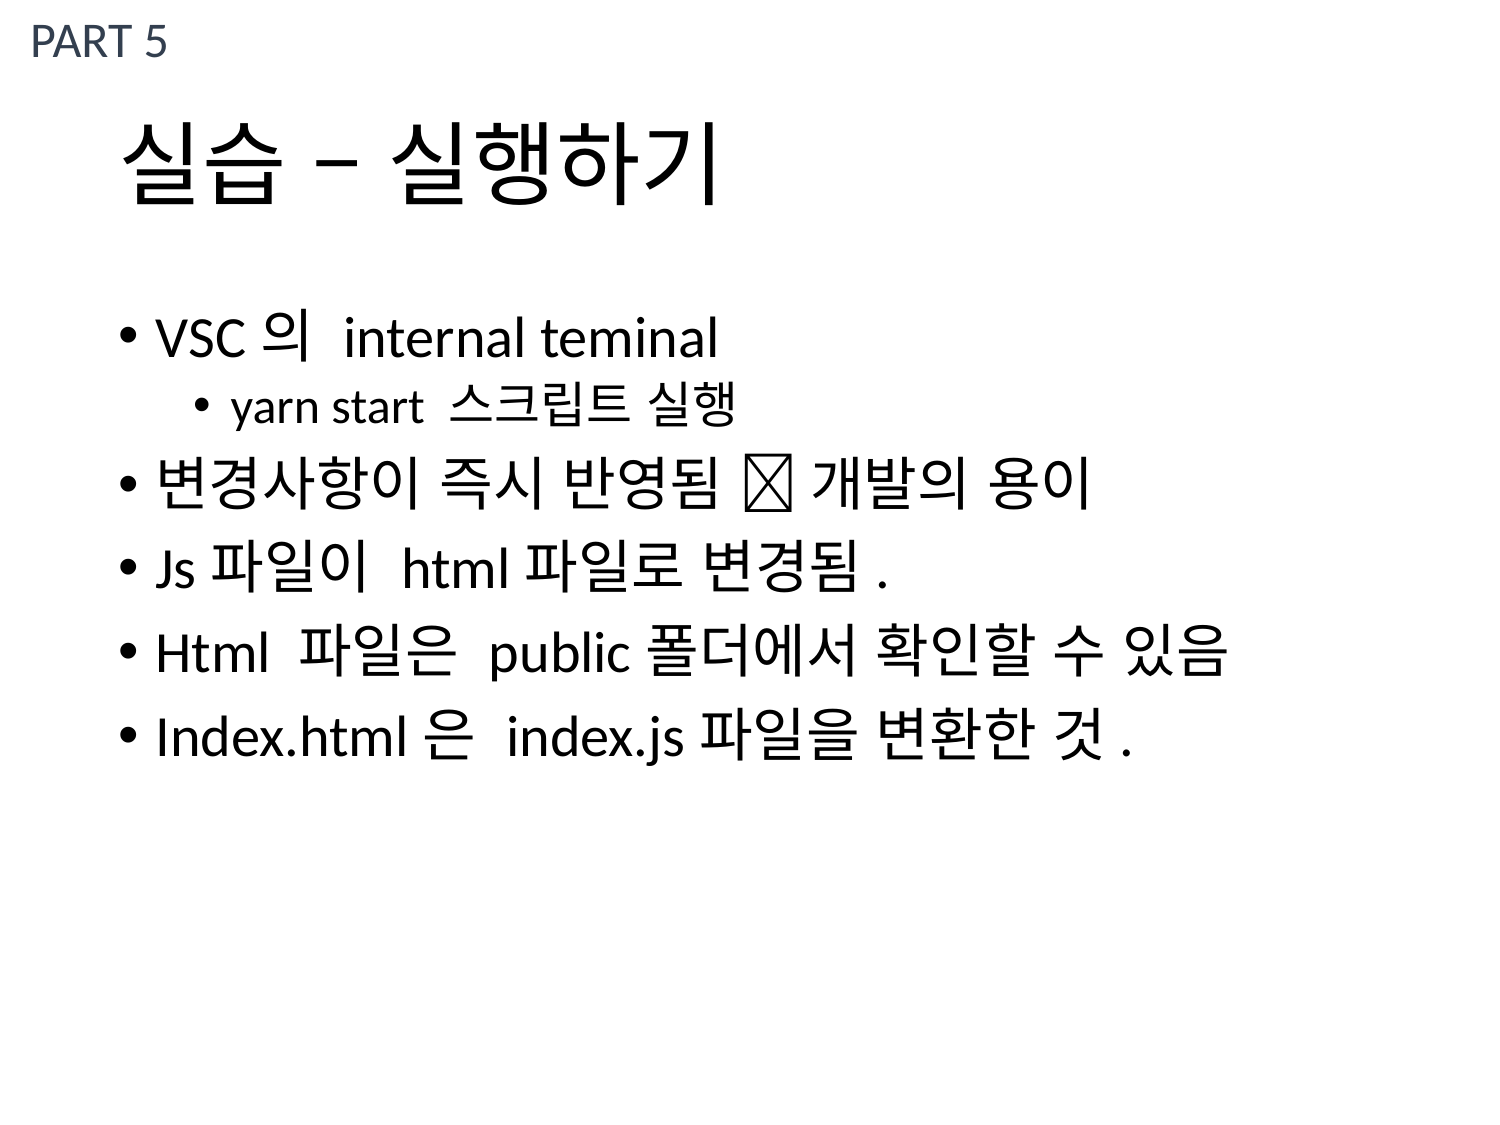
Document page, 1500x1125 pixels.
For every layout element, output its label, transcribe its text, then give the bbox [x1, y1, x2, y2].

text_box PART 5 [15, 0, 184, 75]
title 실습 – 실행하기 [103, 59, 1397, 278]
list VSC의 internal teminal yarn start 스크립트 실행 변경사항이 즉시 반영됨  개발의 용이 Js파일이 html파일로 변경됨. Html 파일은 public폴더에서 확인할 수 있음 Index.html은 index.js파일을 변환한 것. [103, 299, 1397, 1014]
